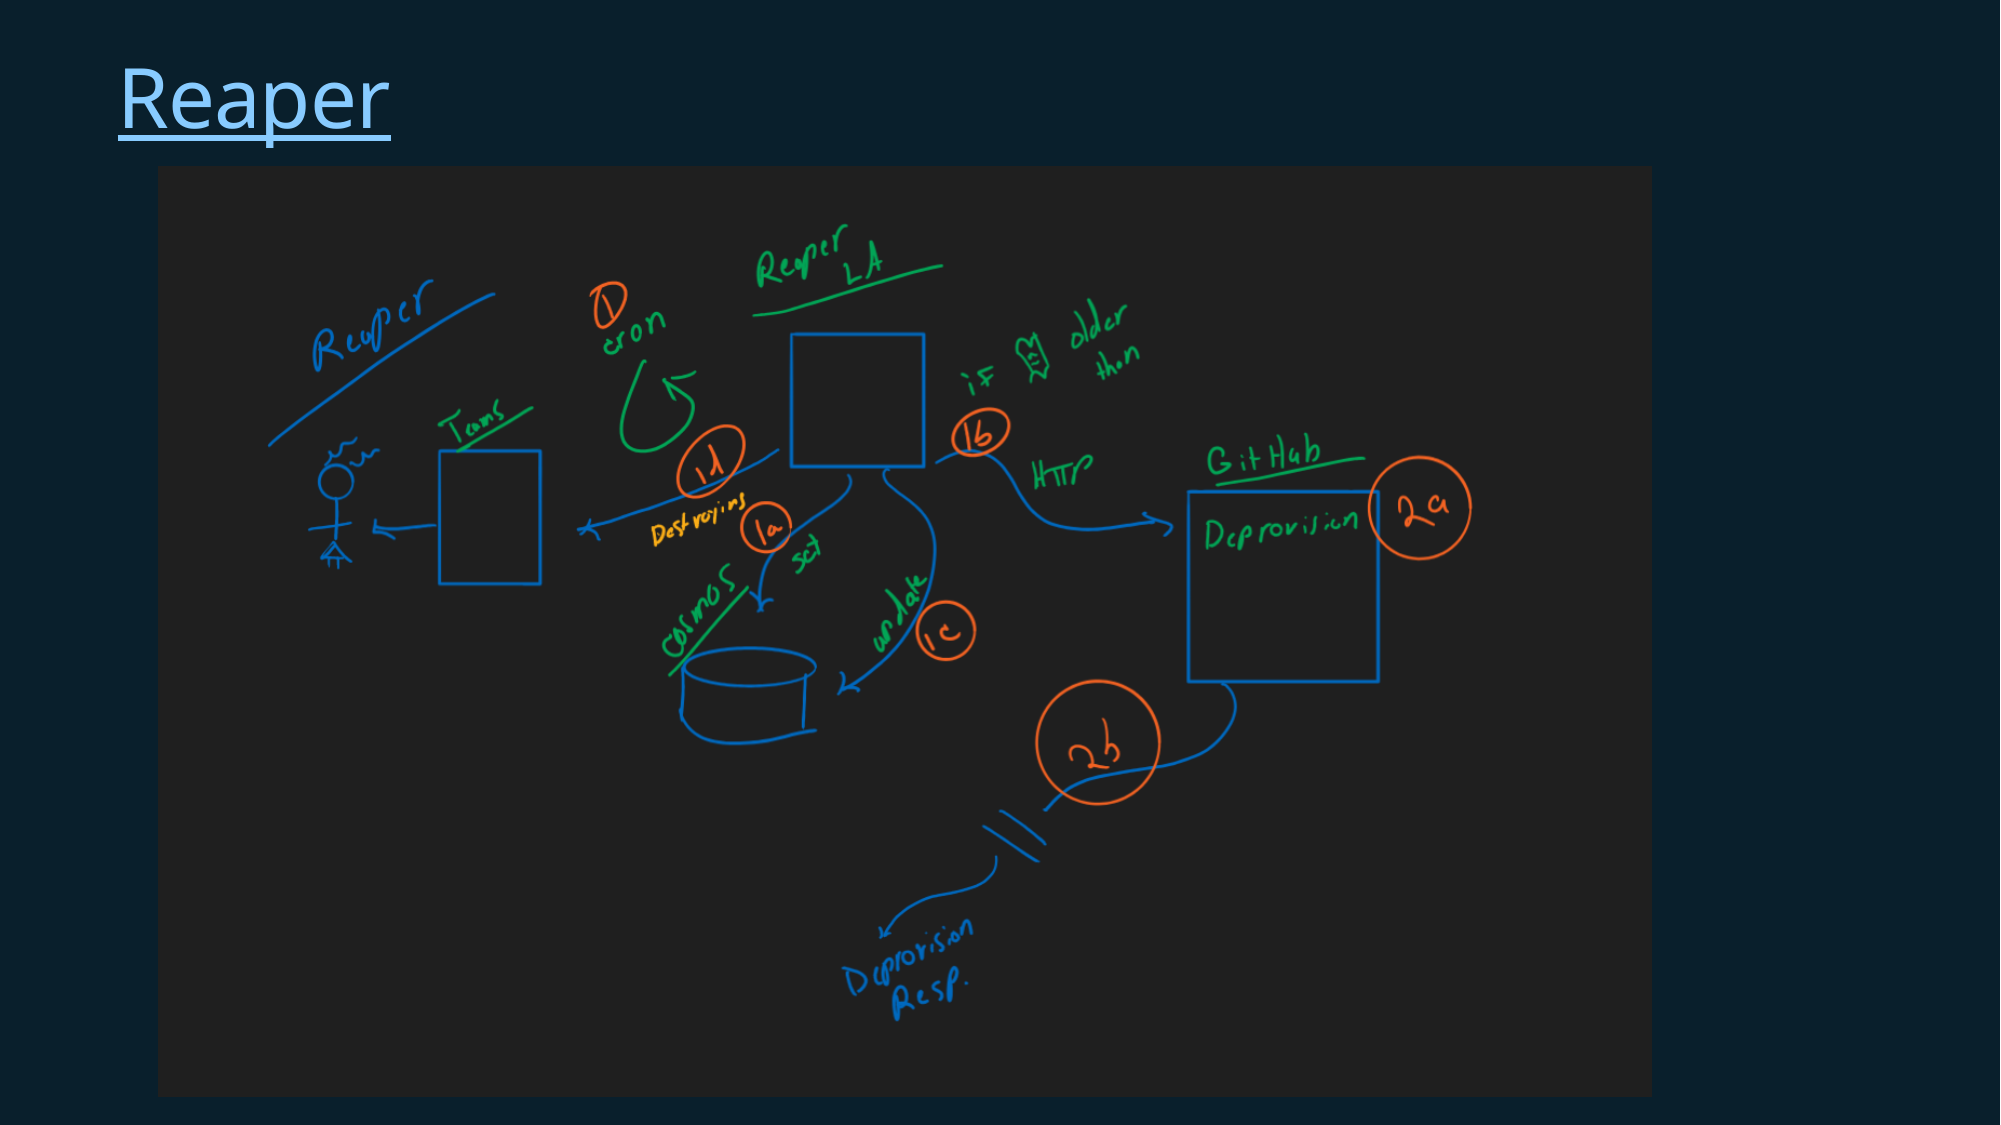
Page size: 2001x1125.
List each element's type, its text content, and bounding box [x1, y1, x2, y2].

picture [157, 166, 1652, 1097]
title Reaper [117, 55, 766, 147]
